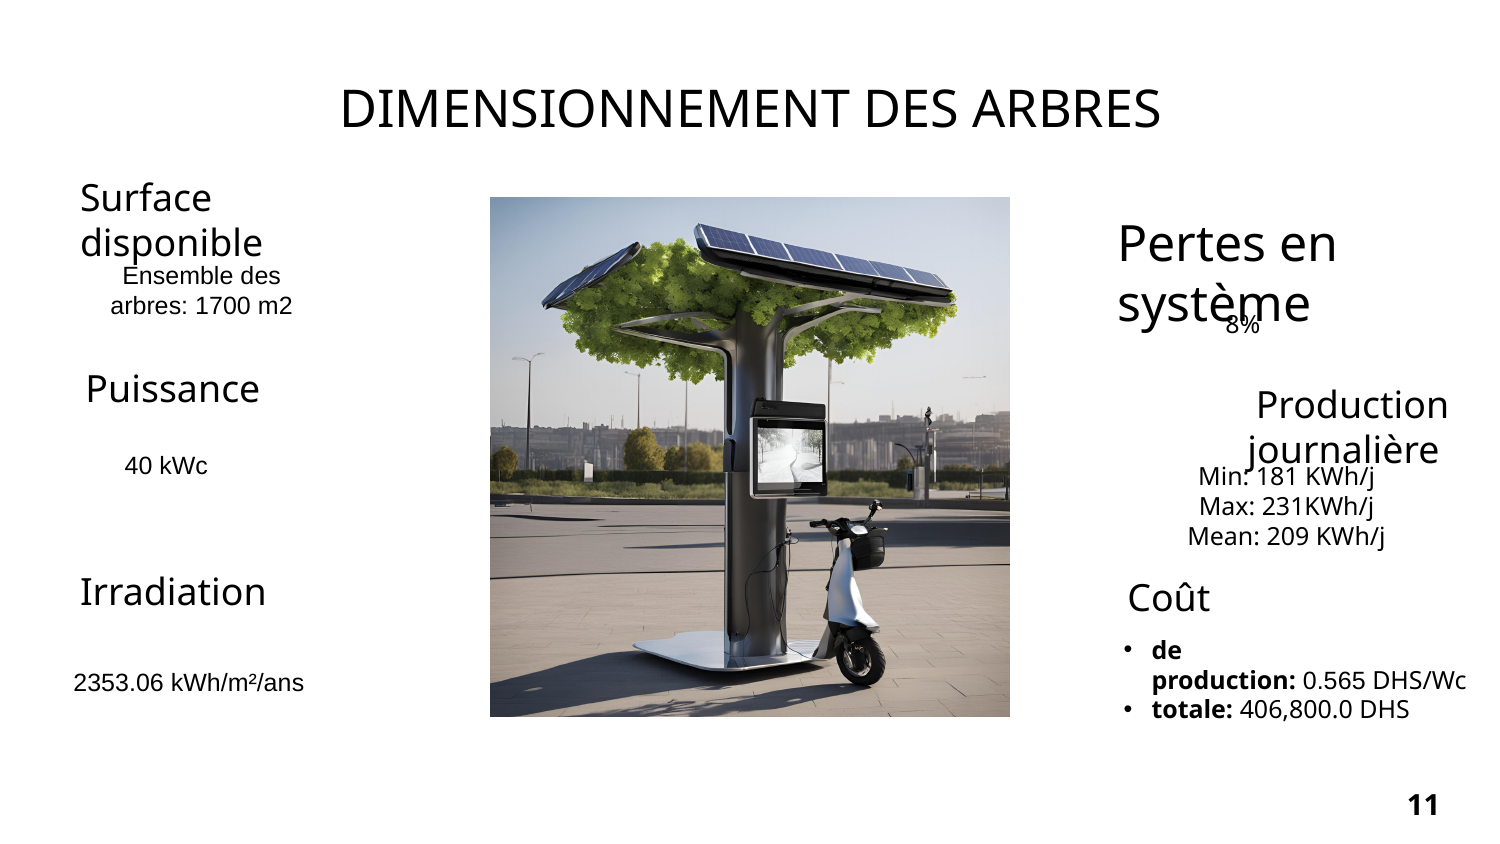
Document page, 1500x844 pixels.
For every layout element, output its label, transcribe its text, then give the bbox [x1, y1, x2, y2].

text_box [1123, 561, 1490, 730]
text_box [1117, 236, 1484, 360]
picture [490, 197, 1010, 717]
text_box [1123, 385, 1450, 546]
text_box 11 [1392, 779, 1461, 829]
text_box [79, 183, 365, 326]
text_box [44, 341, 329, 512]
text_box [67, 555, 324, 717]
title DIMENSIONNEMENT DES ARBRES [75, 67, 1427, 146]
